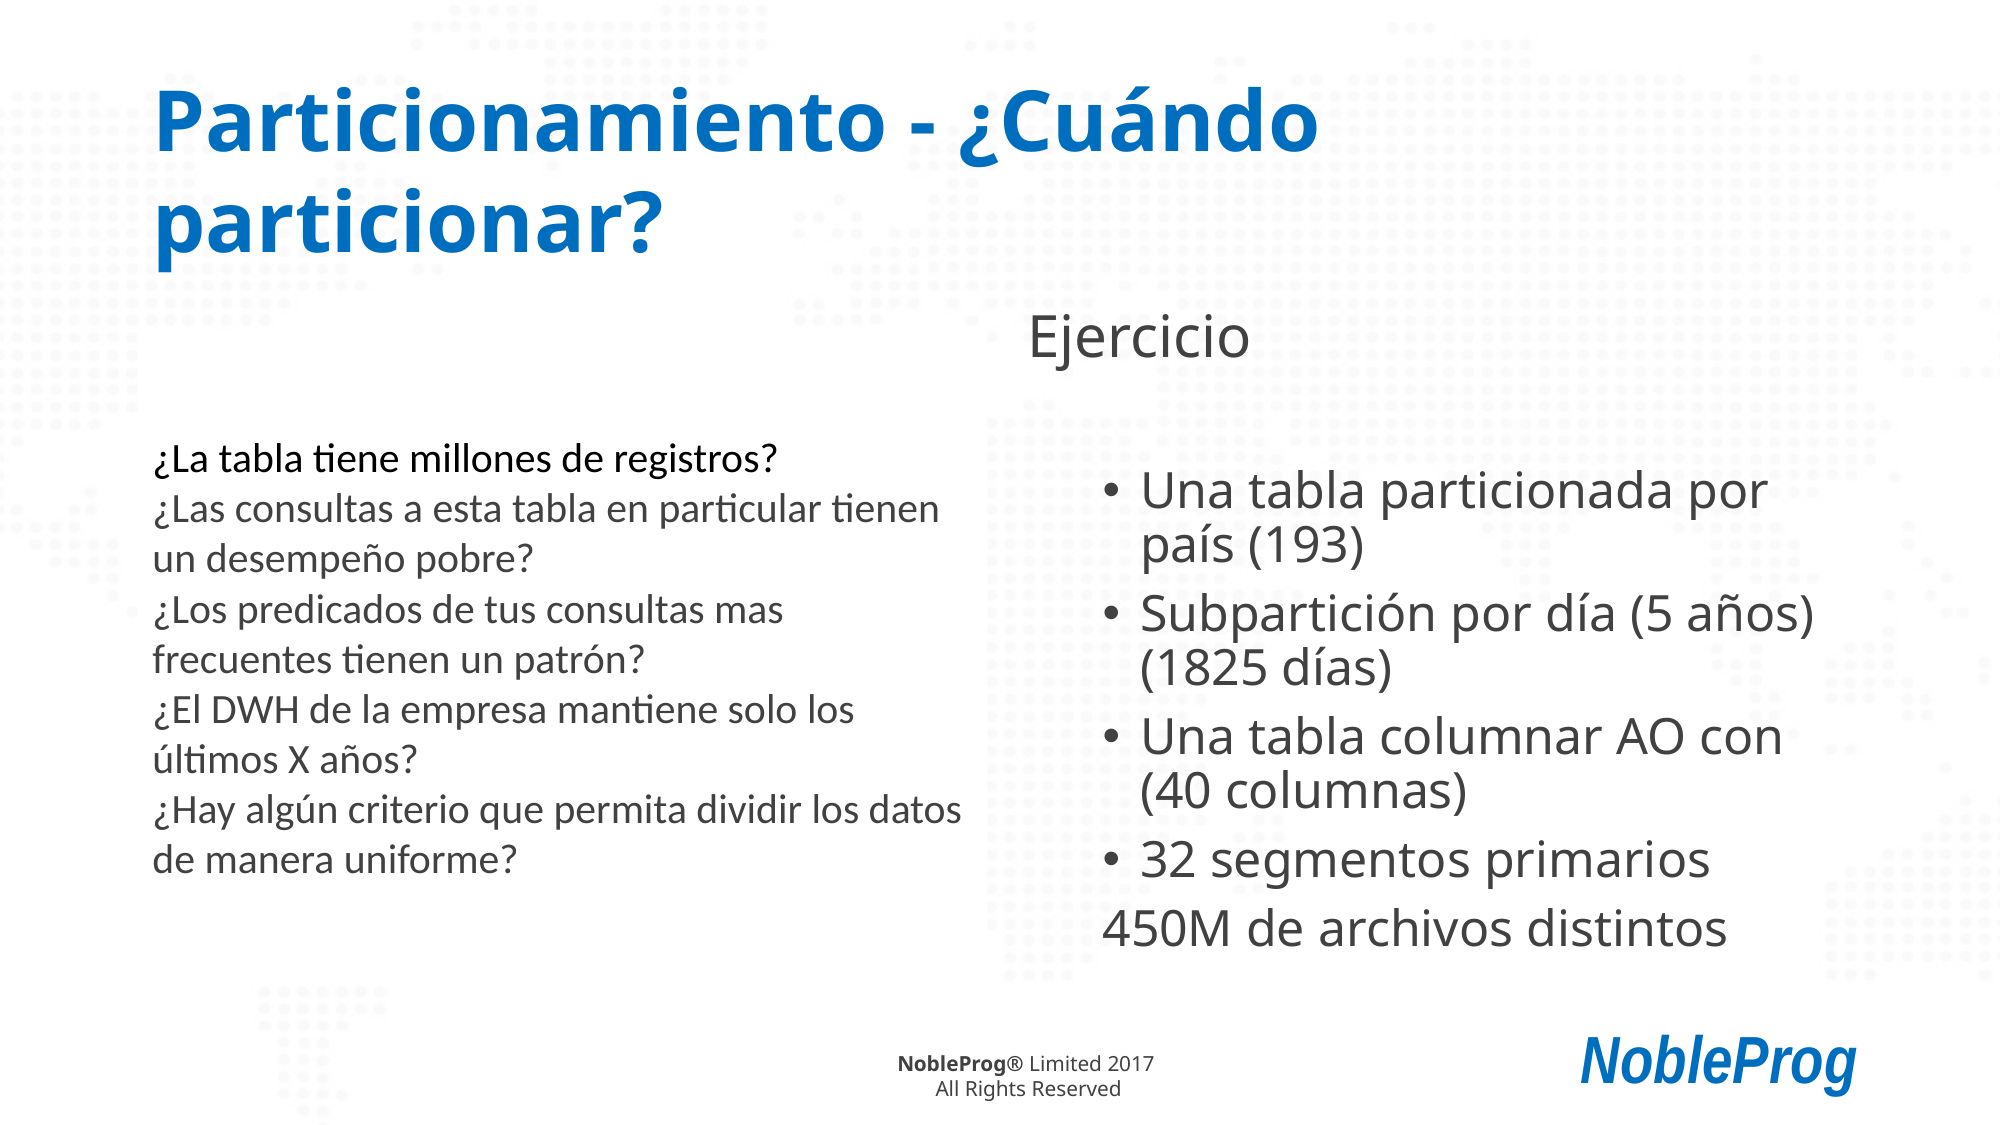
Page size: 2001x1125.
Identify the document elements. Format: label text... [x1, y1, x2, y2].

title Particionamiento - ¿Cuándo particionar? [137, 59, 1863, 278]
list Ejercicio Una tabla particionada por país (193) Subpartición por día (5 años) (1825 días) Una tabla columnar AO con (40 columnas) 32 segmentos primarios 450M de archivos distintos [1012, 299, 1863, 1014]
list ¿La tabla tiene millones de registros? ¿Las consultas a esta tabla en particular tienen un desempeño pobre? ¿Los predicados de tus consultas mas frecuentes tienen un patrón? ¿El DWH de la empresa mantiene solo los últimos X años? ¿Hay algún criterio que permita dividir los datos de manera uniforme? [137, 329, 988, 983]
